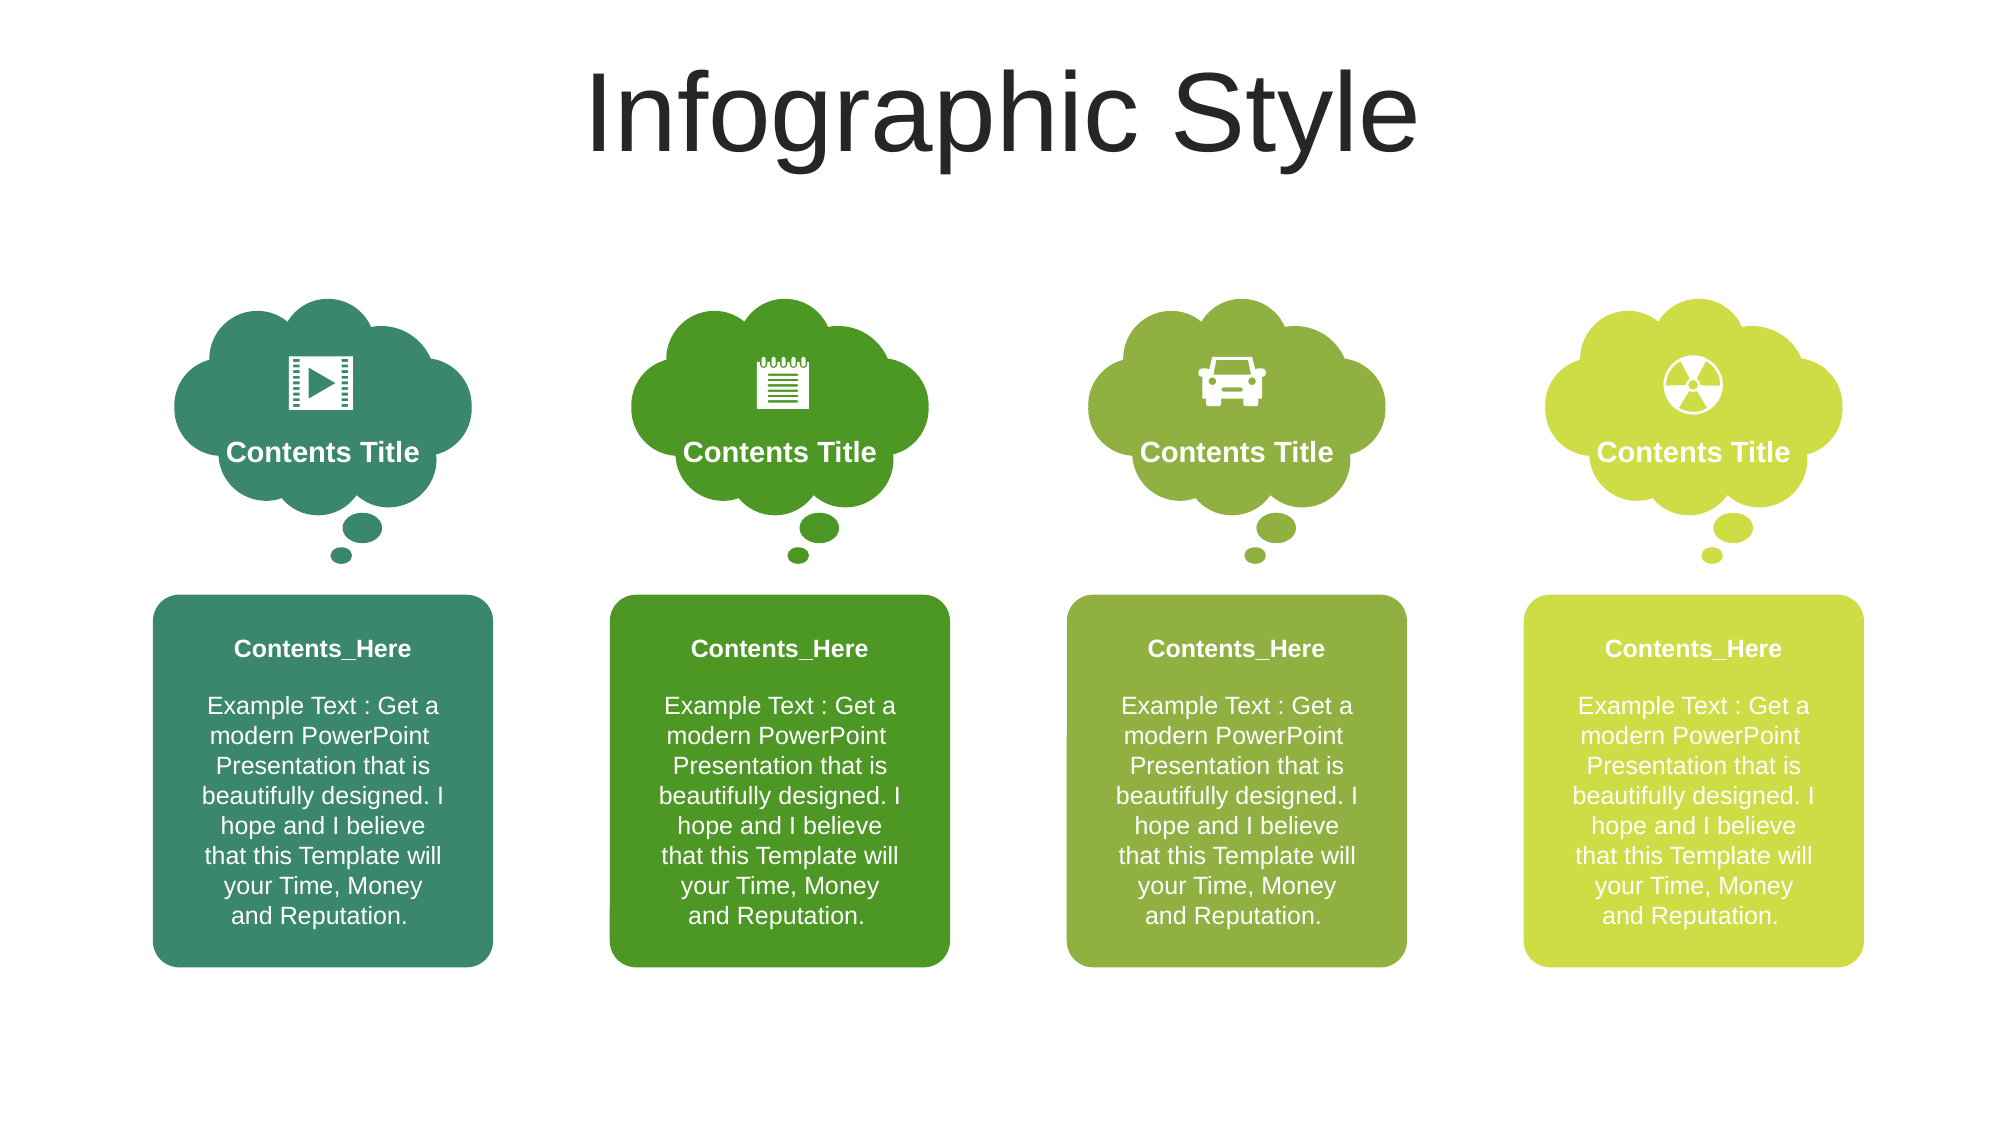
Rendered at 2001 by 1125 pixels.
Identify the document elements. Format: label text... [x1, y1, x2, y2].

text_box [1088, 298, 1386, 564]
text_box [174, 298, 472, 564]
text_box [1556, 624, 1831, 940]
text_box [1099, 624, 1374, 940]
text_box [1522, 593, 1865, 969]
text_box [1065, 593, 1409, 969]
text_box [608, 593, 952, 969]
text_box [1545, 298, 1843, 564]
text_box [631, 298, 929, 564]
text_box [642, 624, 917, 940]
list Infographic Style [53, 55, 1952, 175]
text_box [151, 593, 495, 969]
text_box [186, 624, 460, 940]
